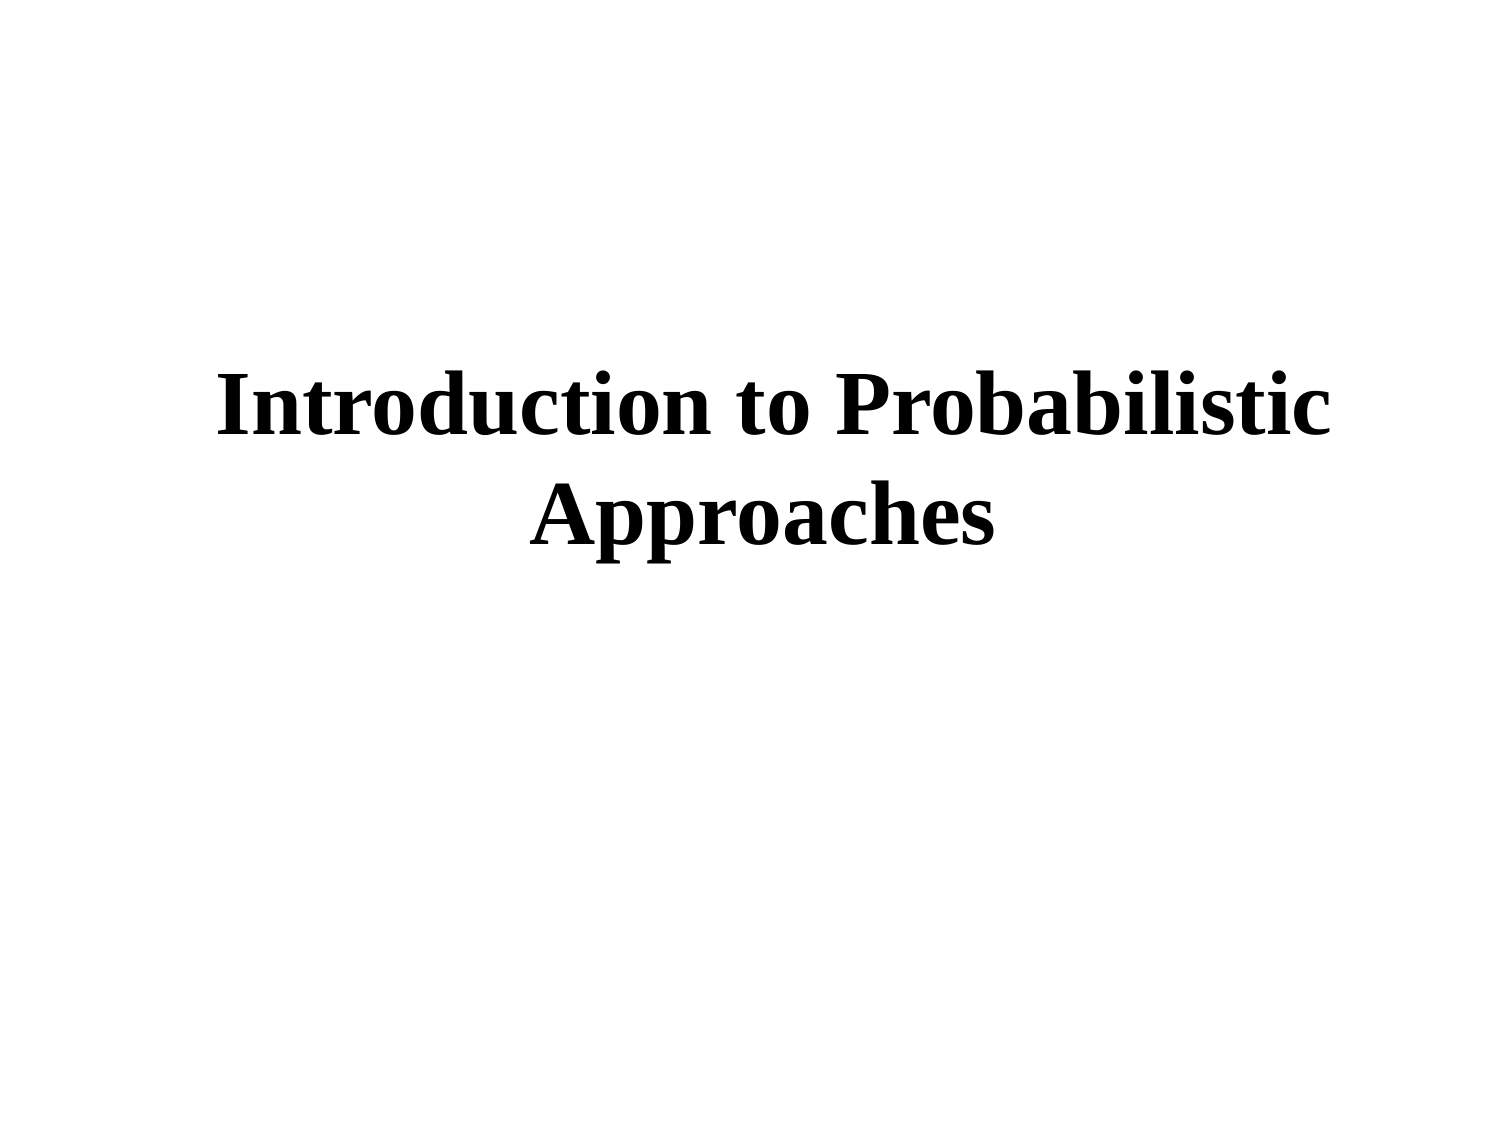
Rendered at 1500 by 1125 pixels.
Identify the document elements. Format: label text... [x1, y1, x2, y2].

title Introduction to Probabilistic Approaches [137, 441, 1413, 684]
